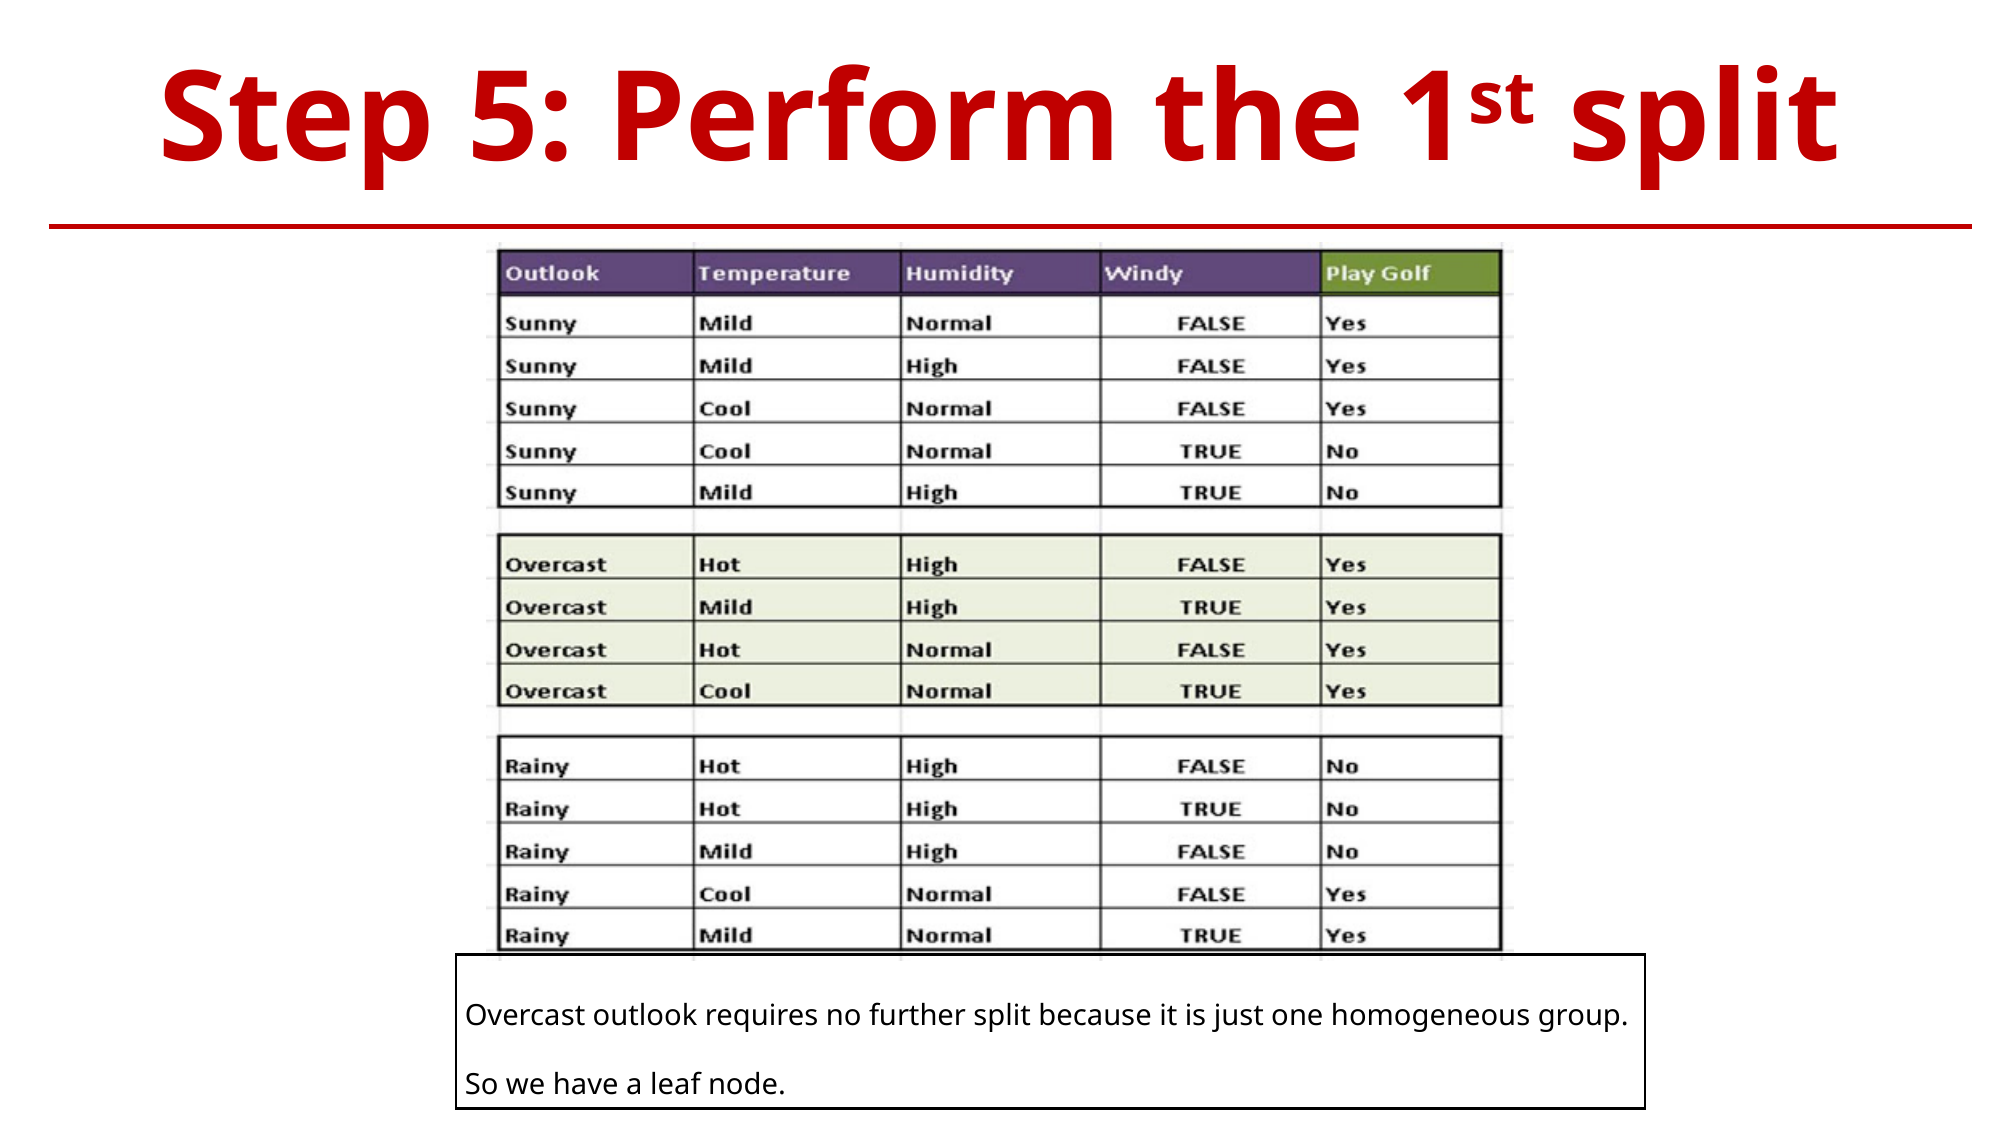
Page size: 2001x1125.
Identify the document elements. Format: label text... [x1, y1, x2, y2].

text_box Overcast outlook requires no further split because it is just one homogeneous group. So we have a leaf node. [456, 954, 1646, 1109]
text_box Step 5: Perform the 1st split [38, 44, 1962, 196]
picture [486, 242, 1514, 961]
